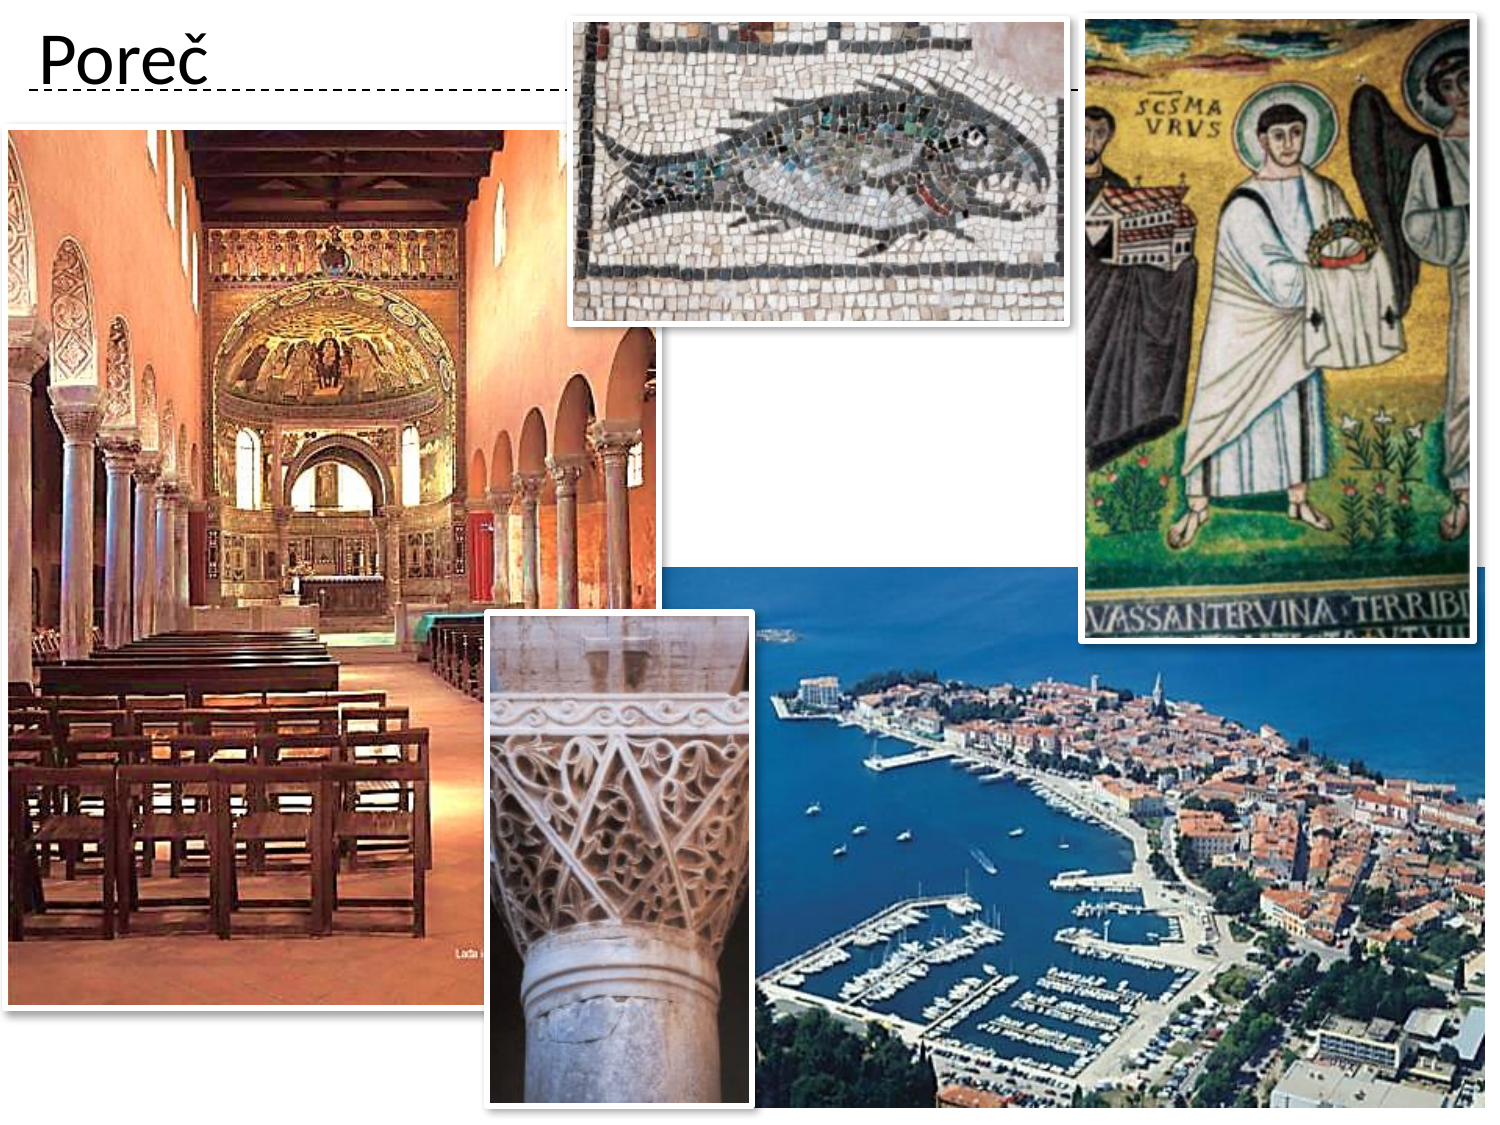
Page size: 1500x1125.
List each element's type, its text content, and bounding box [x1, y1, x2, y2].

picture [7, 18, 1485, 1108]
title Poreč [23, 7, 1477, 102]
